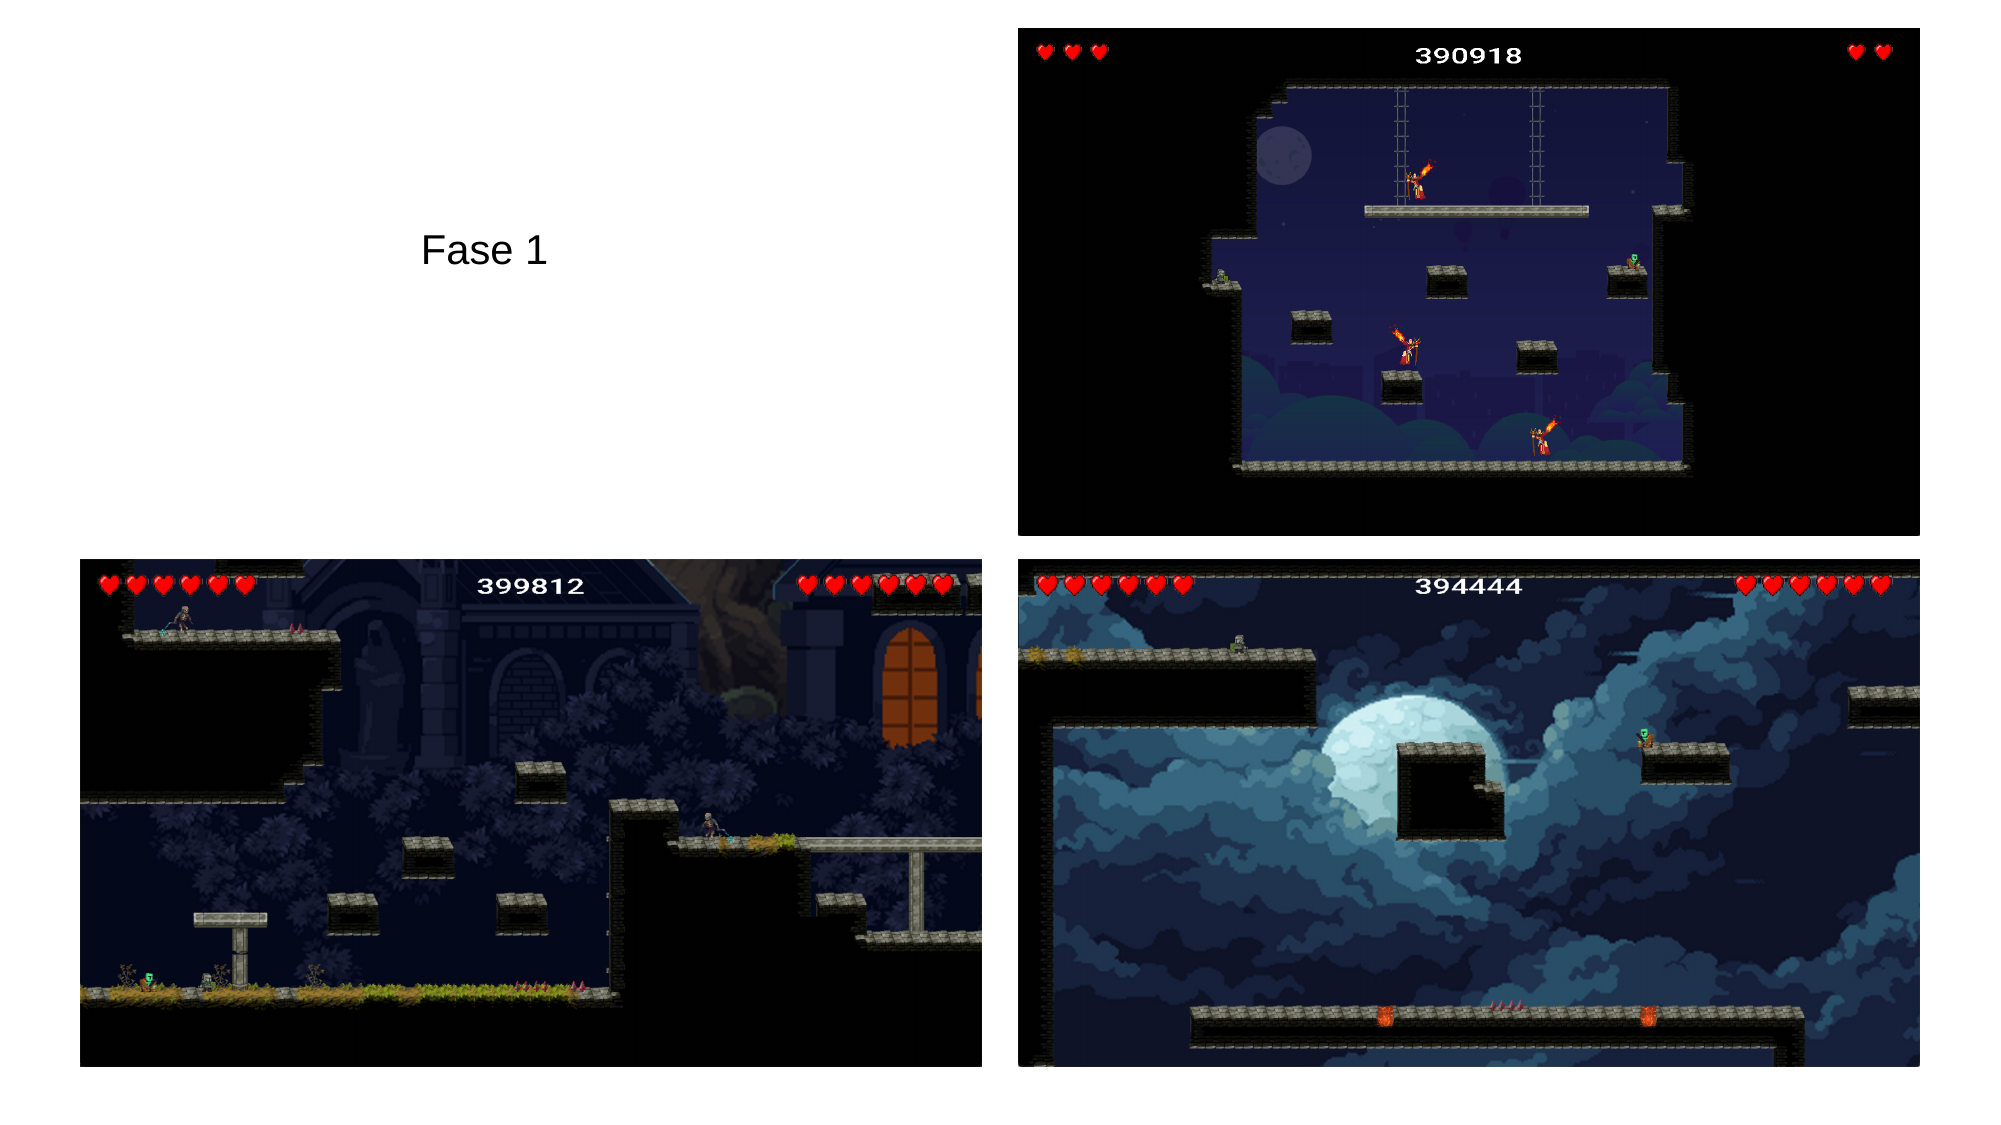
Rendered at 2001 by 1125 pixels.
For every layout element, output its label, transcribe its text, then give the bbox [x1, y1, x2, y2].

text_box Fase 1 [406, 215, 629, 280]
picture [1018, 28, 1920, 536]
picture [1018, 559, 1920, 1067]
picture [79, 559, 982, 1067]
